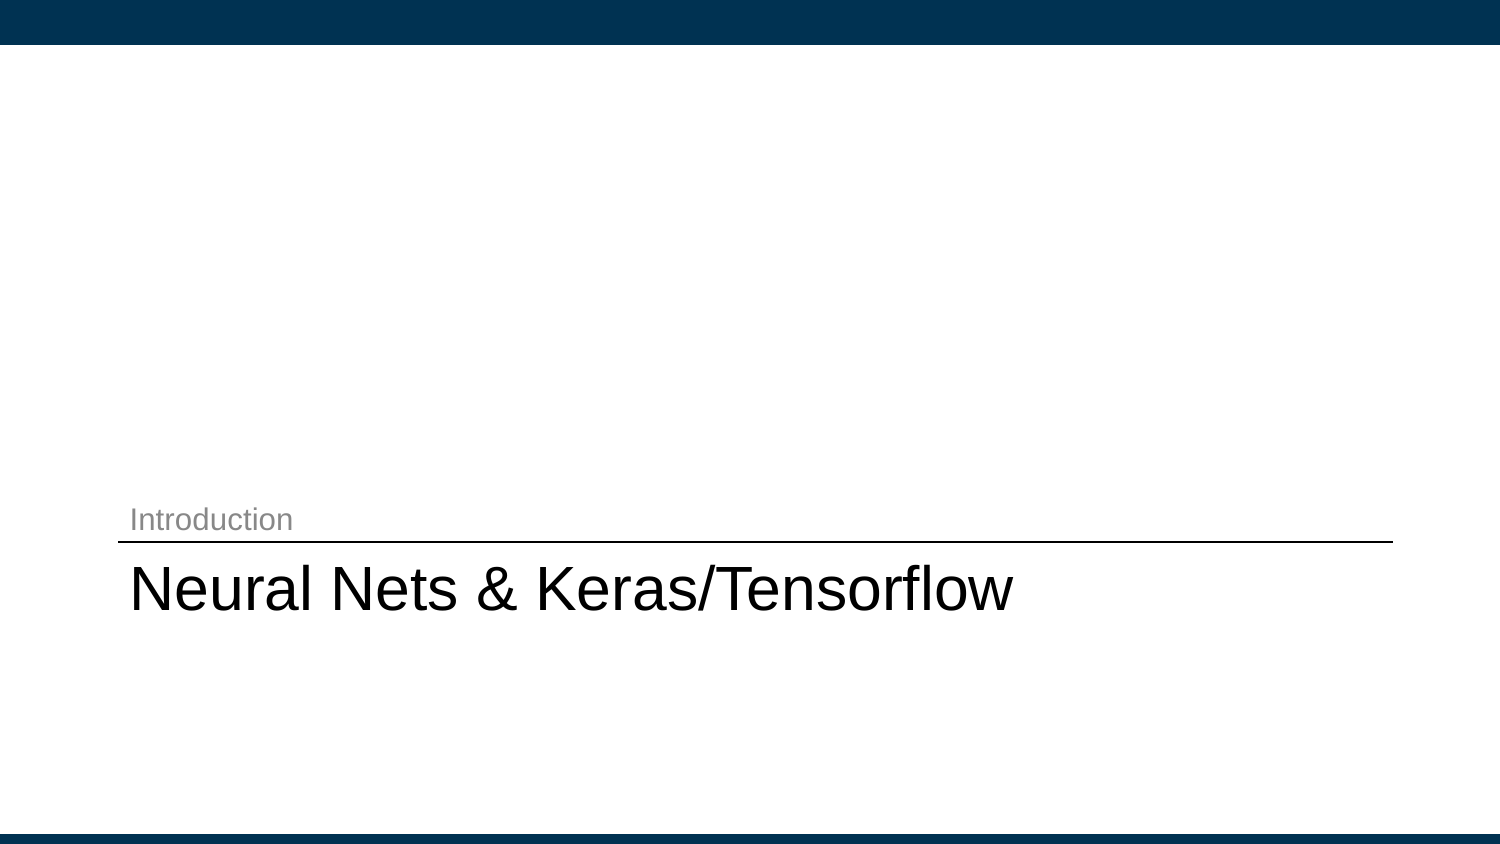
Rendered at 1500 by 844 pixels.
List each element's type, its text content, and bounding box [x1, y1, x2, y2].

list Introduction [118, 357, 1394, 543]
title Neural Nets & Keras/Tensorflow [118, 543, 1394, 710]
